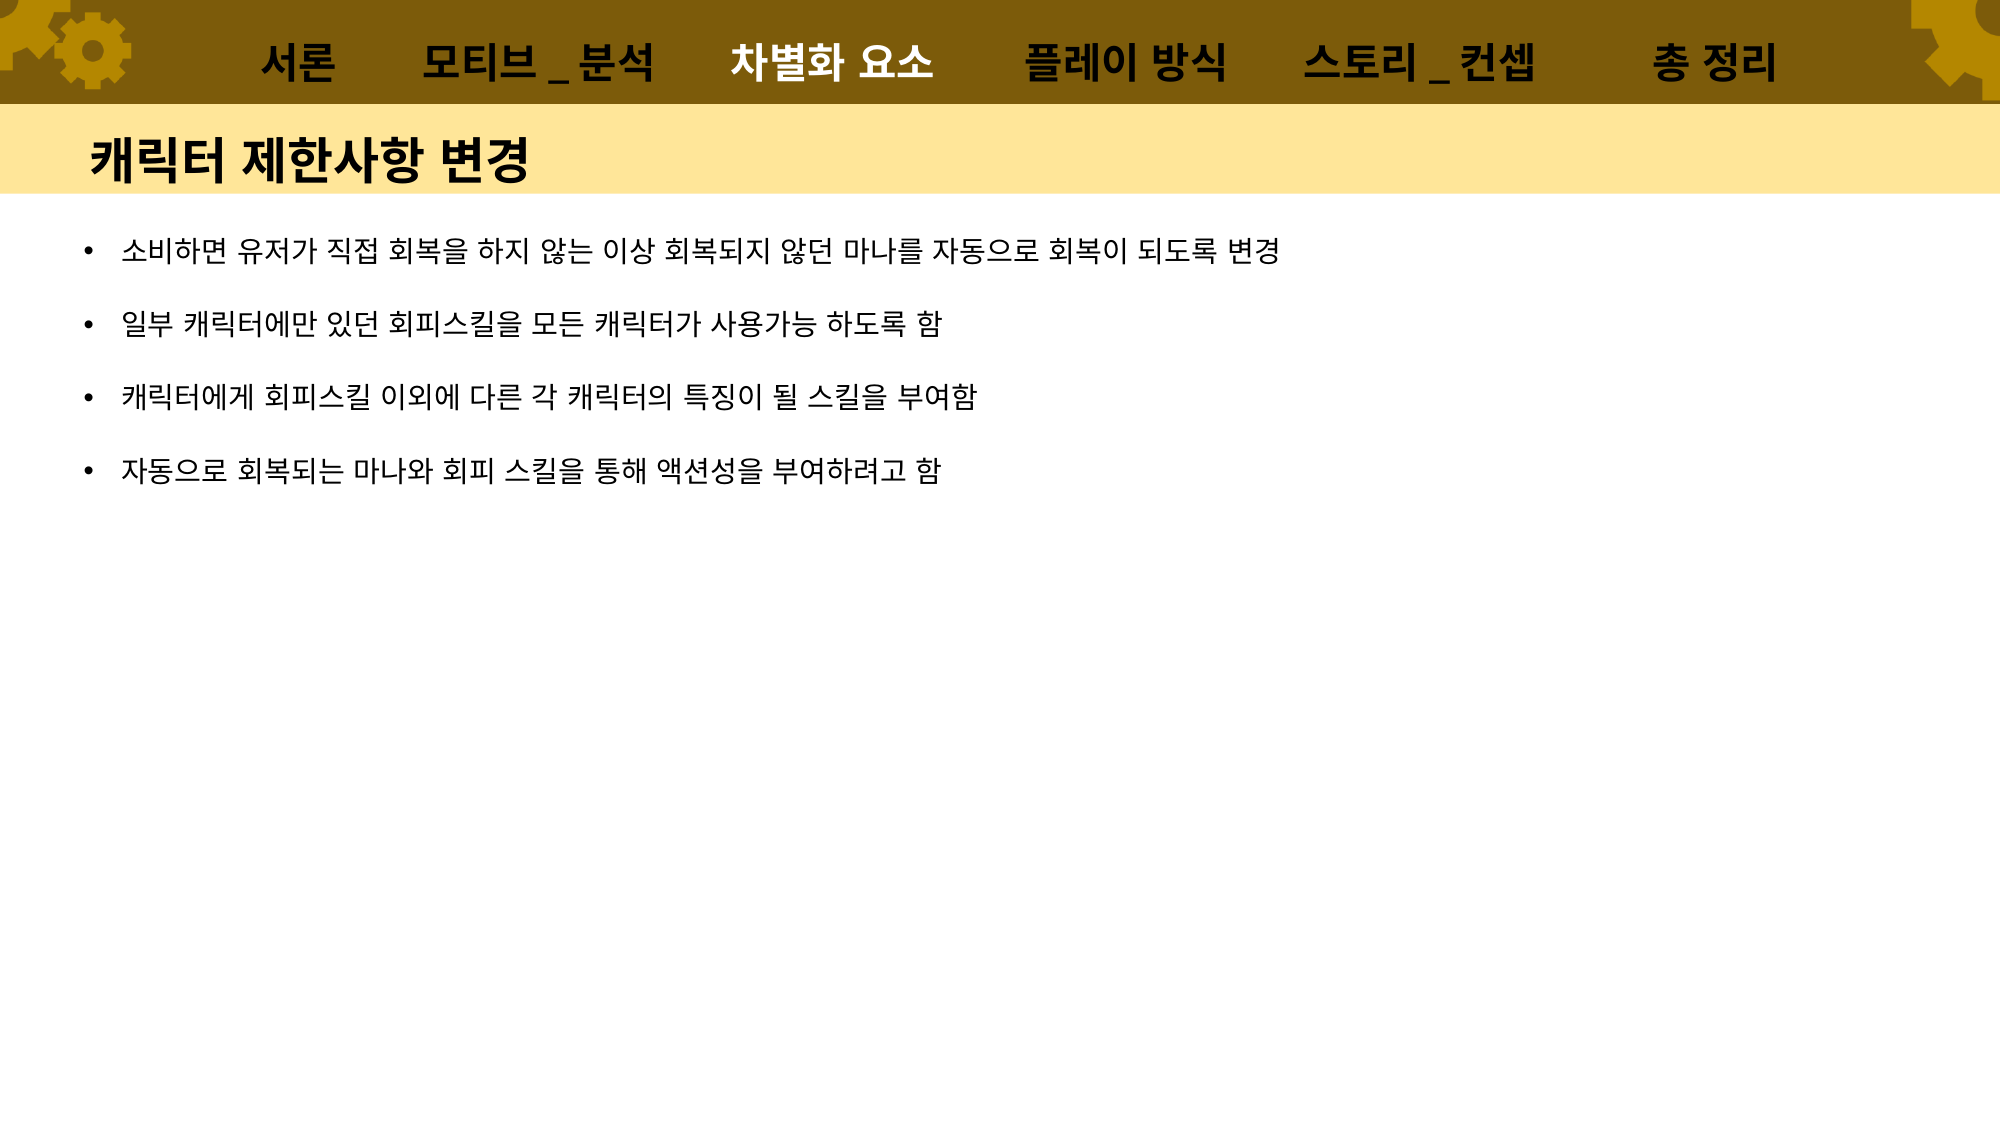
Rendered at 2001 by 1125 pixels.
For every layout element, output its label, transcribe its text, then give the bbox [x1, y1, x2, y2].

title 캐릭터 제한사항 변경 [75, 105, 1800, 184]
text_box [161, 7, 1853, 91]
list 소비하면 유저가 직접 회복을 하지 않는 이상 회복되지 않던 마나를 자동으로 회복이 되도록 변경 일부 캐릭터에만 있던 회피스킬을 모든 캐릭터가 사용가능 하도록 함 캐릭터에게 회피스킬 이외에 다른 각 캐릭터의 특징이 될 스킬을 부여함 자동으로 회복되는 마나와 회피 스킬을 통해 액션성을 부여하려고 함 [68, 208, 1925, 1015]
